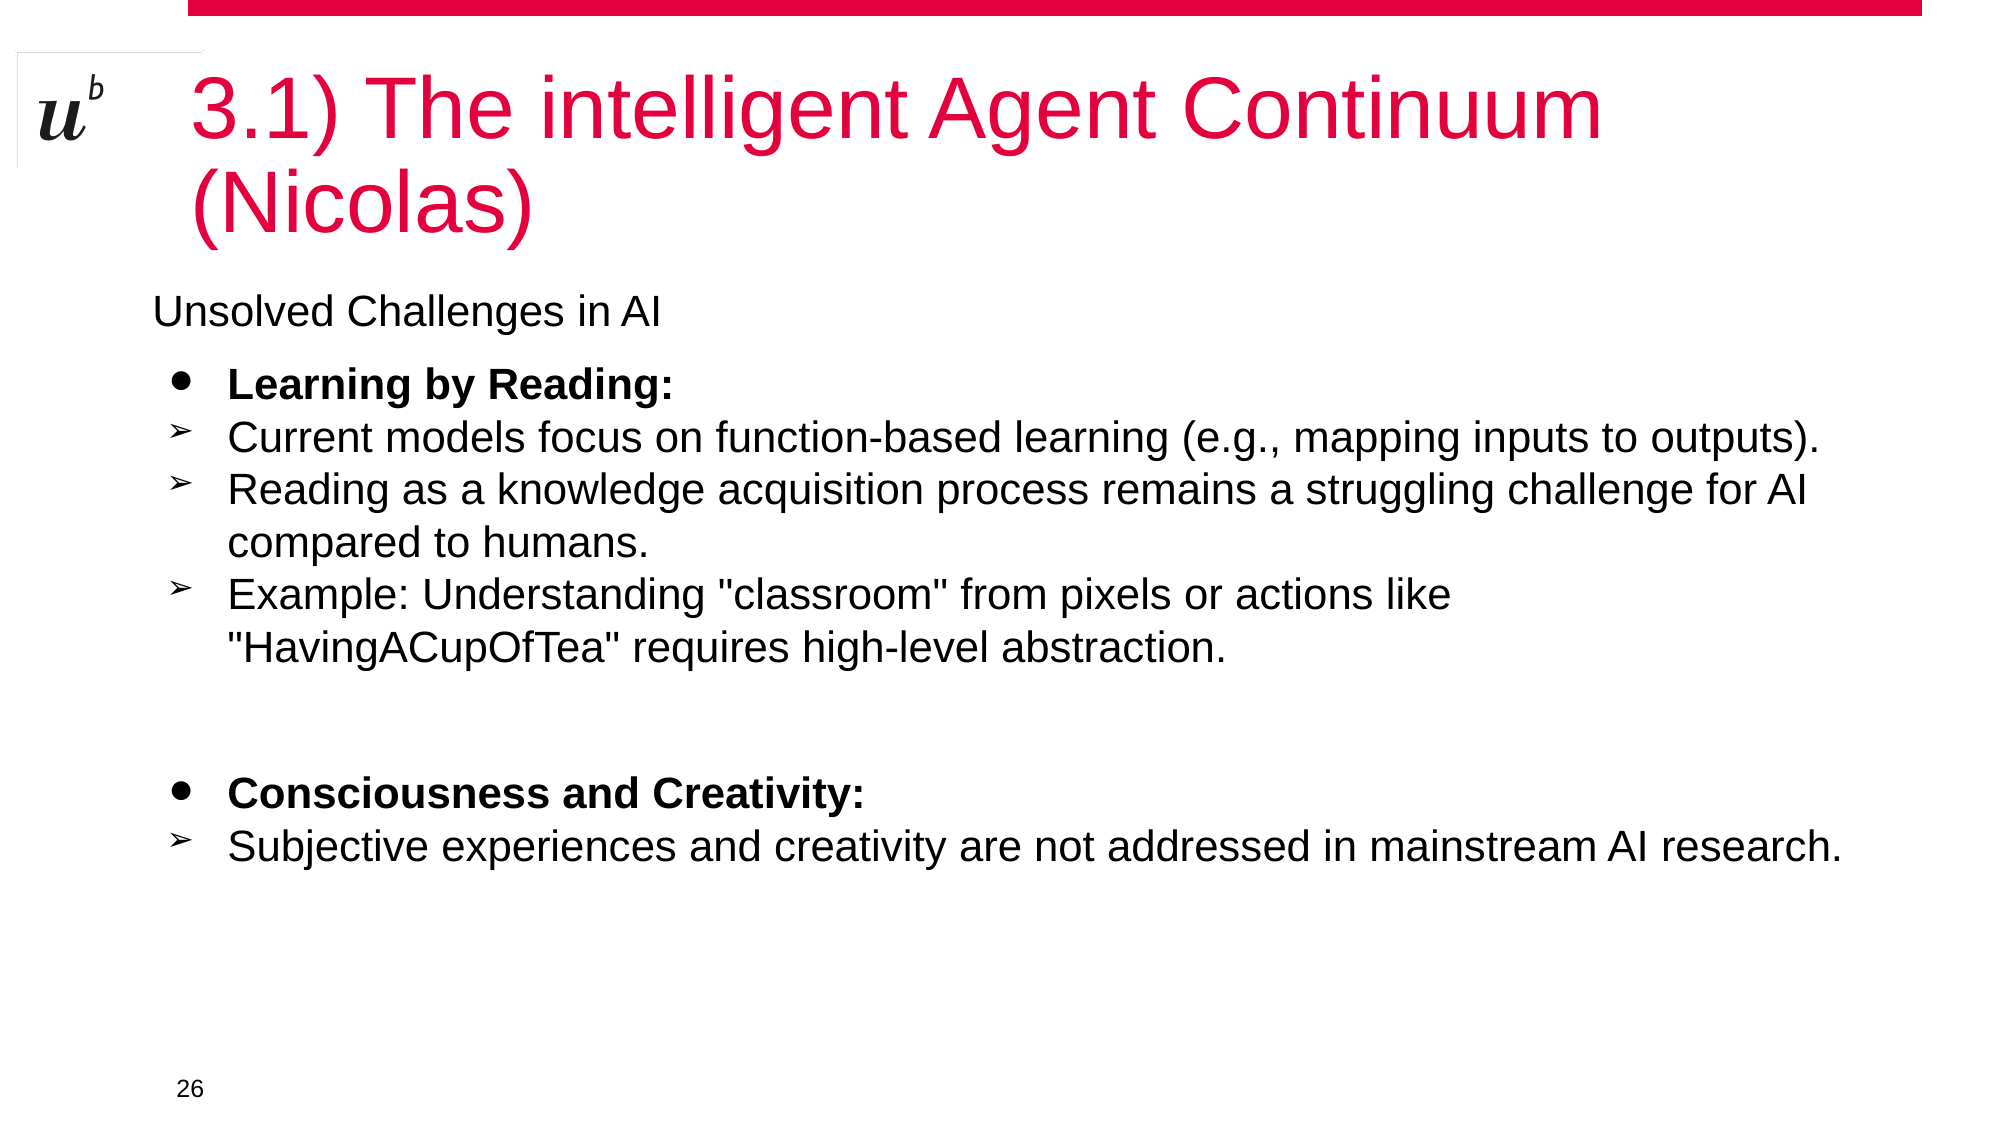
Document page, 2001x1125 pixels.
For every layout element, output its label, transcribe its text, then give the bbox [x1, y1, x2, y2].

picture [15, 50, 175, 169]
slide_number ‹#› [149, 1057, 211, 1117]
title 3.1) The intelligent Agent Continuum (Nicolas) [175, 47, 1901, 171]
list Unsolved Challenges in AI Learning by Reading: Current models focus on function-based learning (e.g., mapping inputs to outputs). Reading as a knowledge acquisition process remains a struggling challenge for AI compared to humans. Example: Understanding "classroom" from pixels or actions like "HavingACupOfTea" requires high-level abstraction. Consciousness and Creativity: Subjective experiences and creativity are not addressed in mainstream AI research. [137, 275, 1863, 989]
